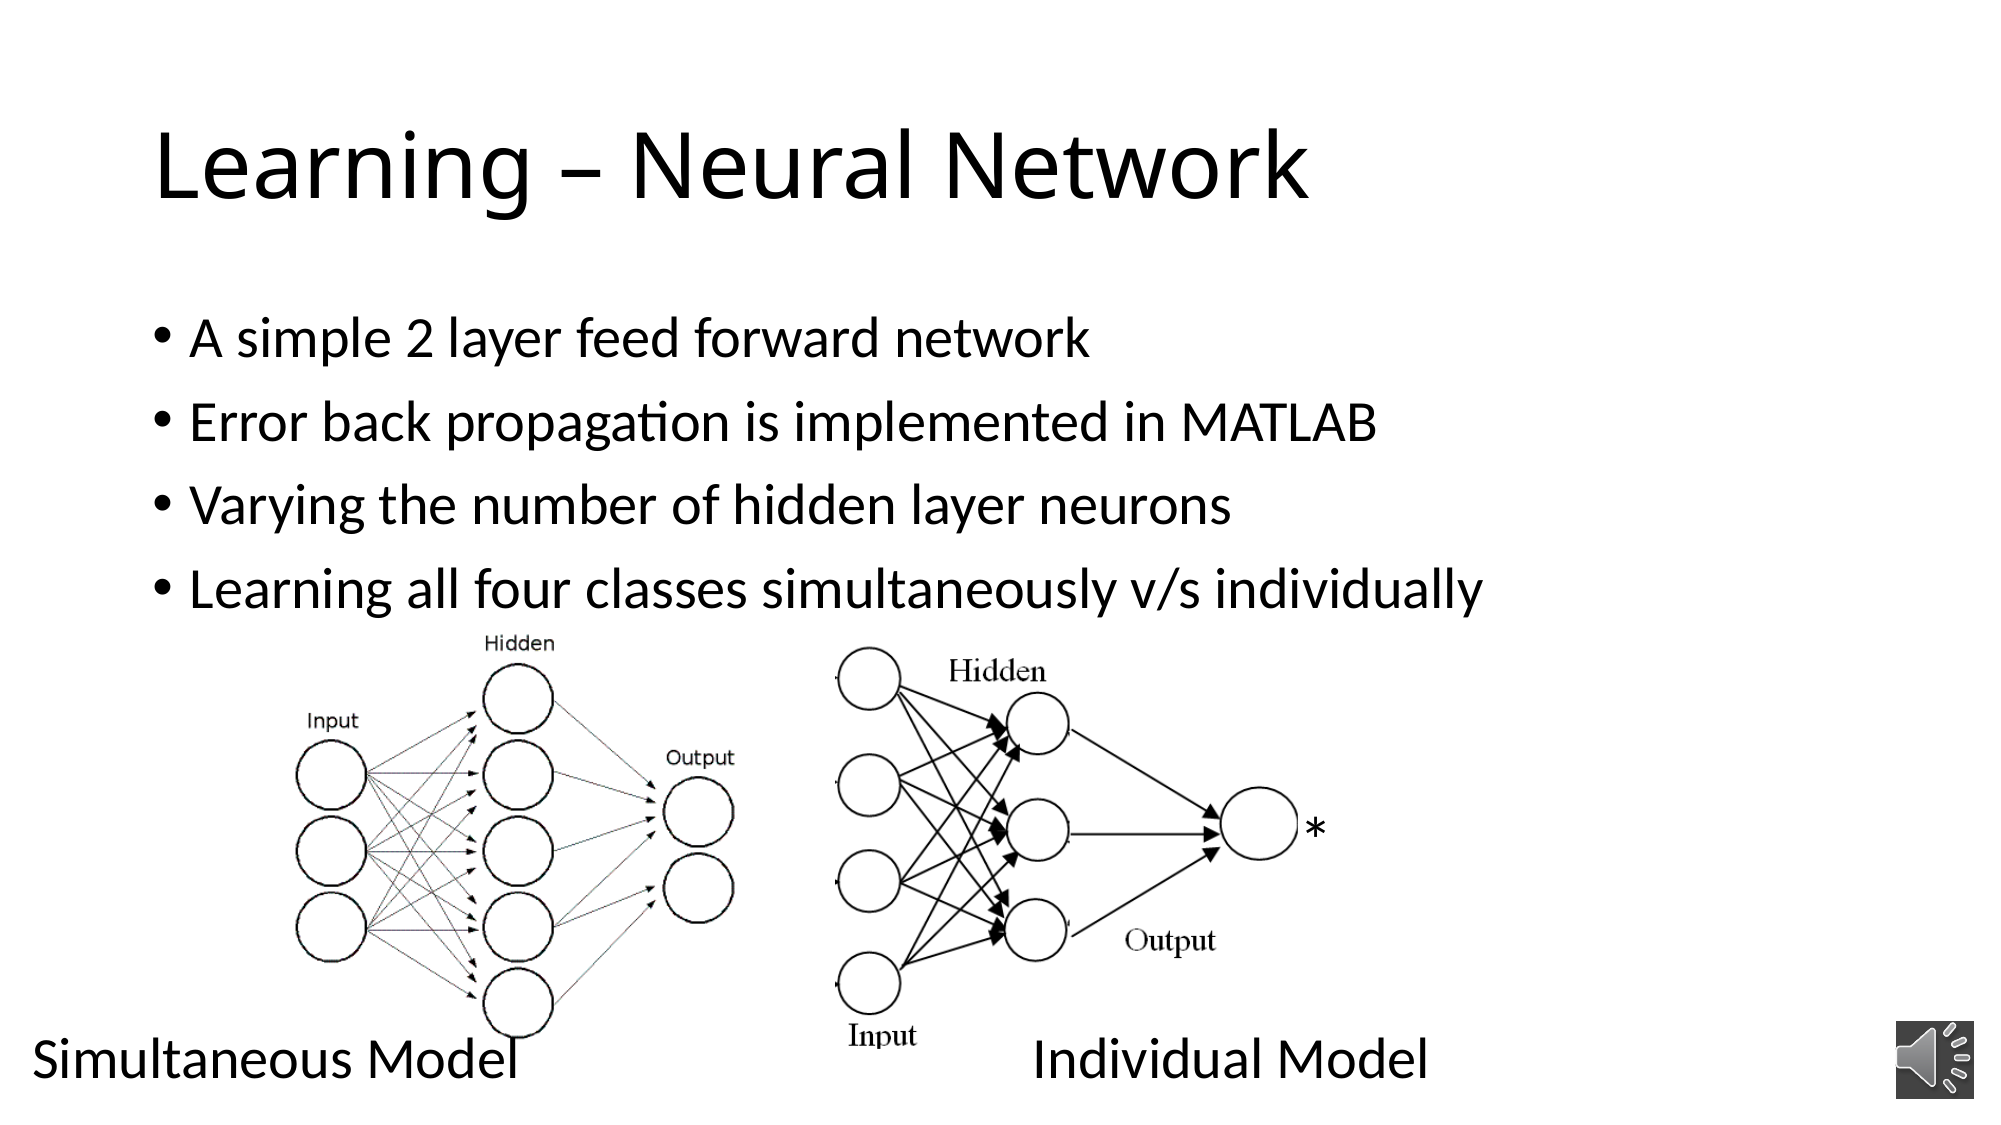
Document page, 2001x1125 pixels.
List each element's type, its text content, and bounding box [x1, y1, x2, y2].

picture [285, 625, 755, 1050]
text_box Simultaneous Model [17, 1013, 586, 1098]
text_box Individual Model [1018, 1013, 1473, 1098]
picture [835, 637, 1301, 1050]
picture [1894, 1019, 1975, 1100]
list A simple 2 layer feed forward network Error back propagation is implemented in MATLAB Varying the number of hidden layer neurons Learning all four classes simultaneously v/s individually [137, 299, 1863, 1014]
title Learning – Neural Network [137, 59, 1863, 278]
